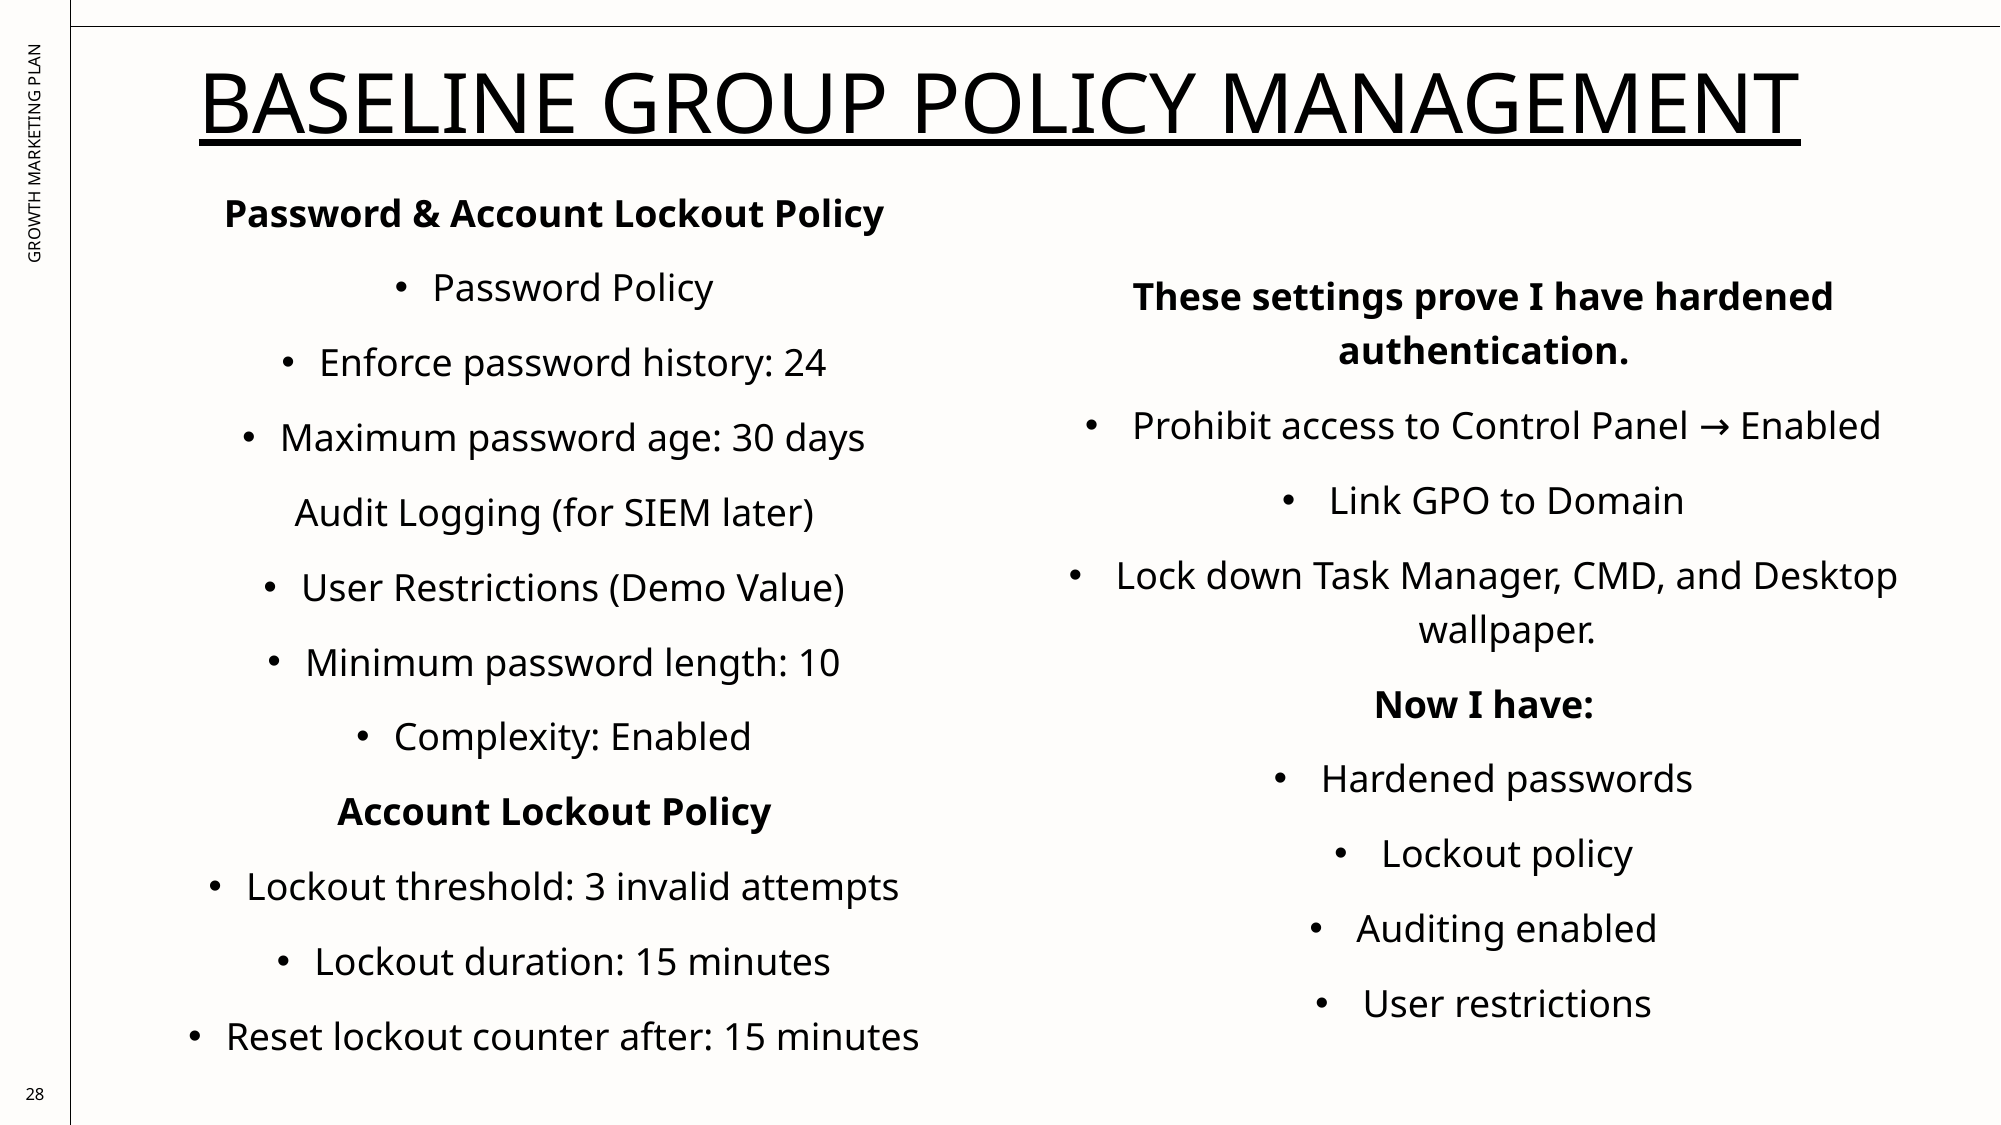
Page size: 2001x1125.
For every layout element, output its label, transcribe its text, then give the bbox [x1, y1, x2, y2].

slide_number 28 [0, 1065, 71, 1125]
title Baseline Group Policy Management [183, 53, 1896, 173]
text_box These settings prove I have hardened authentication. Prohibit access to Control Panel → Enabled Link GPO to Domain Lock down Task Manager, CMD, and Desktop wallpaper. Now I have: Hardened passwords Lockout policy Auditing enabled User restrictions [1009, 256, 1959, 1033]
list Password & Account Lockout Policy Password Policy Enforce password history: 24 Maximum password age: 30 days Audit Logging (for SIEM later) User Restrictions (Demo Value) Minimum password length: 10 Complexity: Enabled Account Lockout Policy Lockout threshold: 3 invalid attempts Lockout duration: 15 minutes Reset lockout counter after: 15 minutes [103, 173, 1005, 1097]
footer GROWTH MARKETING PLAN [0, 28, 71, 778]
